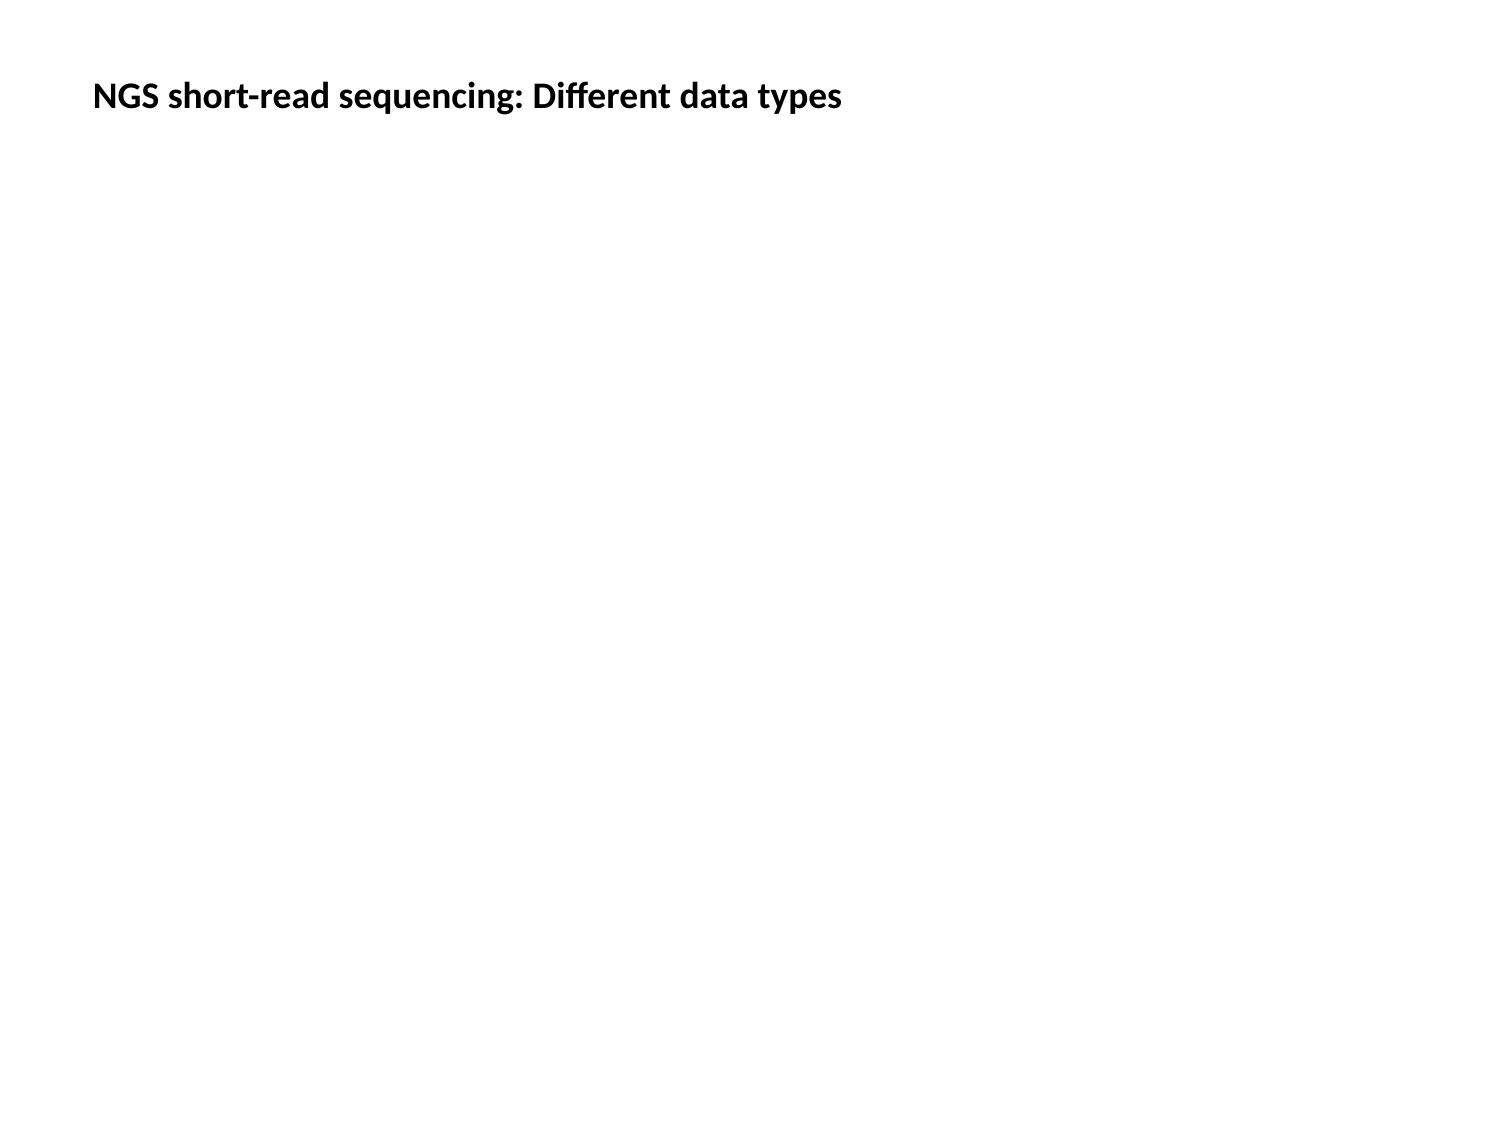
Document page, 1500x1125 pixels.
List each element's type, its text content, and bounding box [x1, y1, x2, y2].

text_box NGS short-read sequencing: Different data types [77, 63, 1325, 203]
